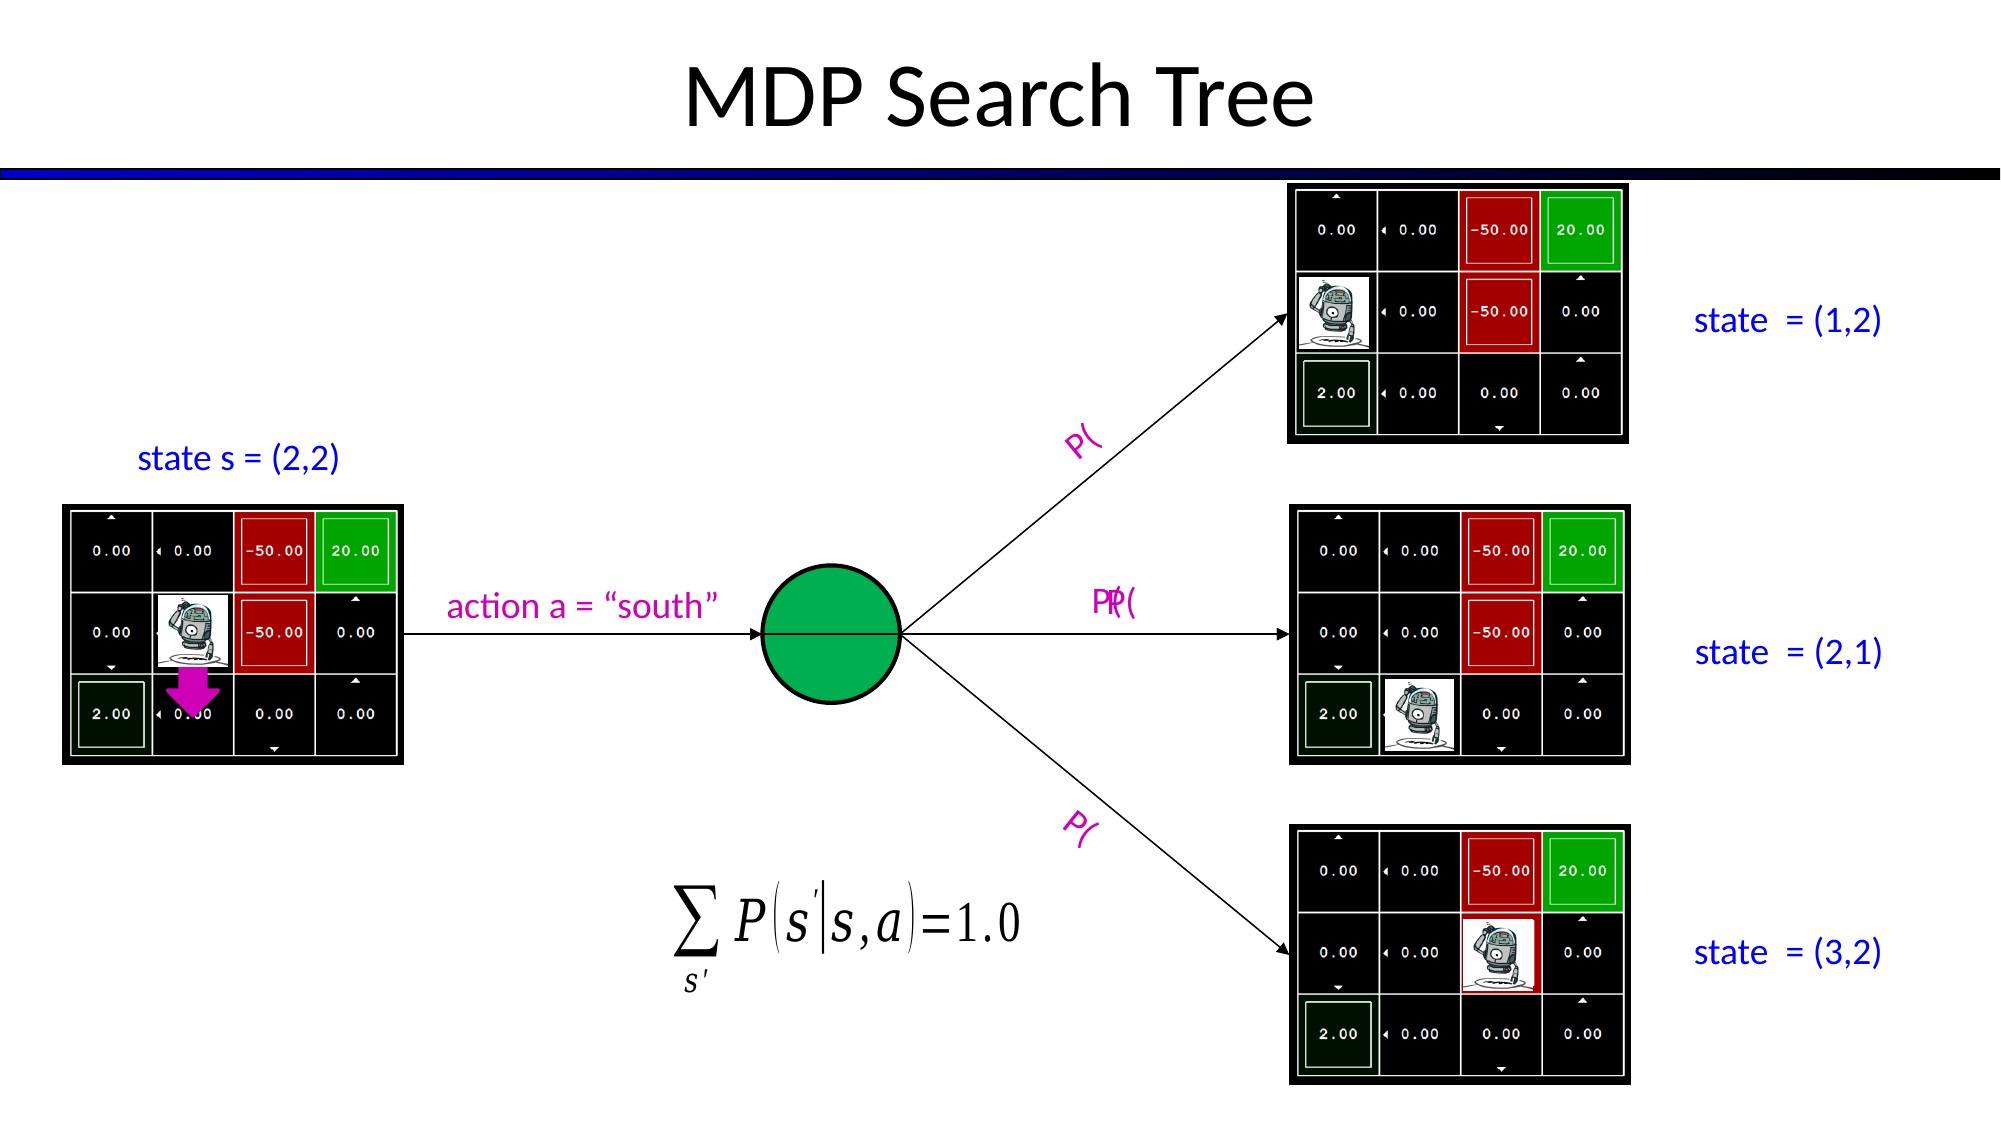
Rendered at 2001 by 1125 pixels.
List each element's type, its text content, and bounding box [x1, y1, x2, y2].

picture [1289, 503, 1631, 765]
text_box [760, 563, 894, 633]
picture [62, 503, 405, 765]
title MDP Search Tree [0, 0, 2000, 184]
text_box [761, 643, 894, 705]
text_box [899, 313, 1288, 631]
text_box state s = (2,2) [122, 425, 365, 485]
picture [1289, 824, 1631, 1086]
picture [1287, 183, 1630, 444]
text_box action a = “south” [431, 573, 735, 632]
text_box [899, 640, 1290, 956]
